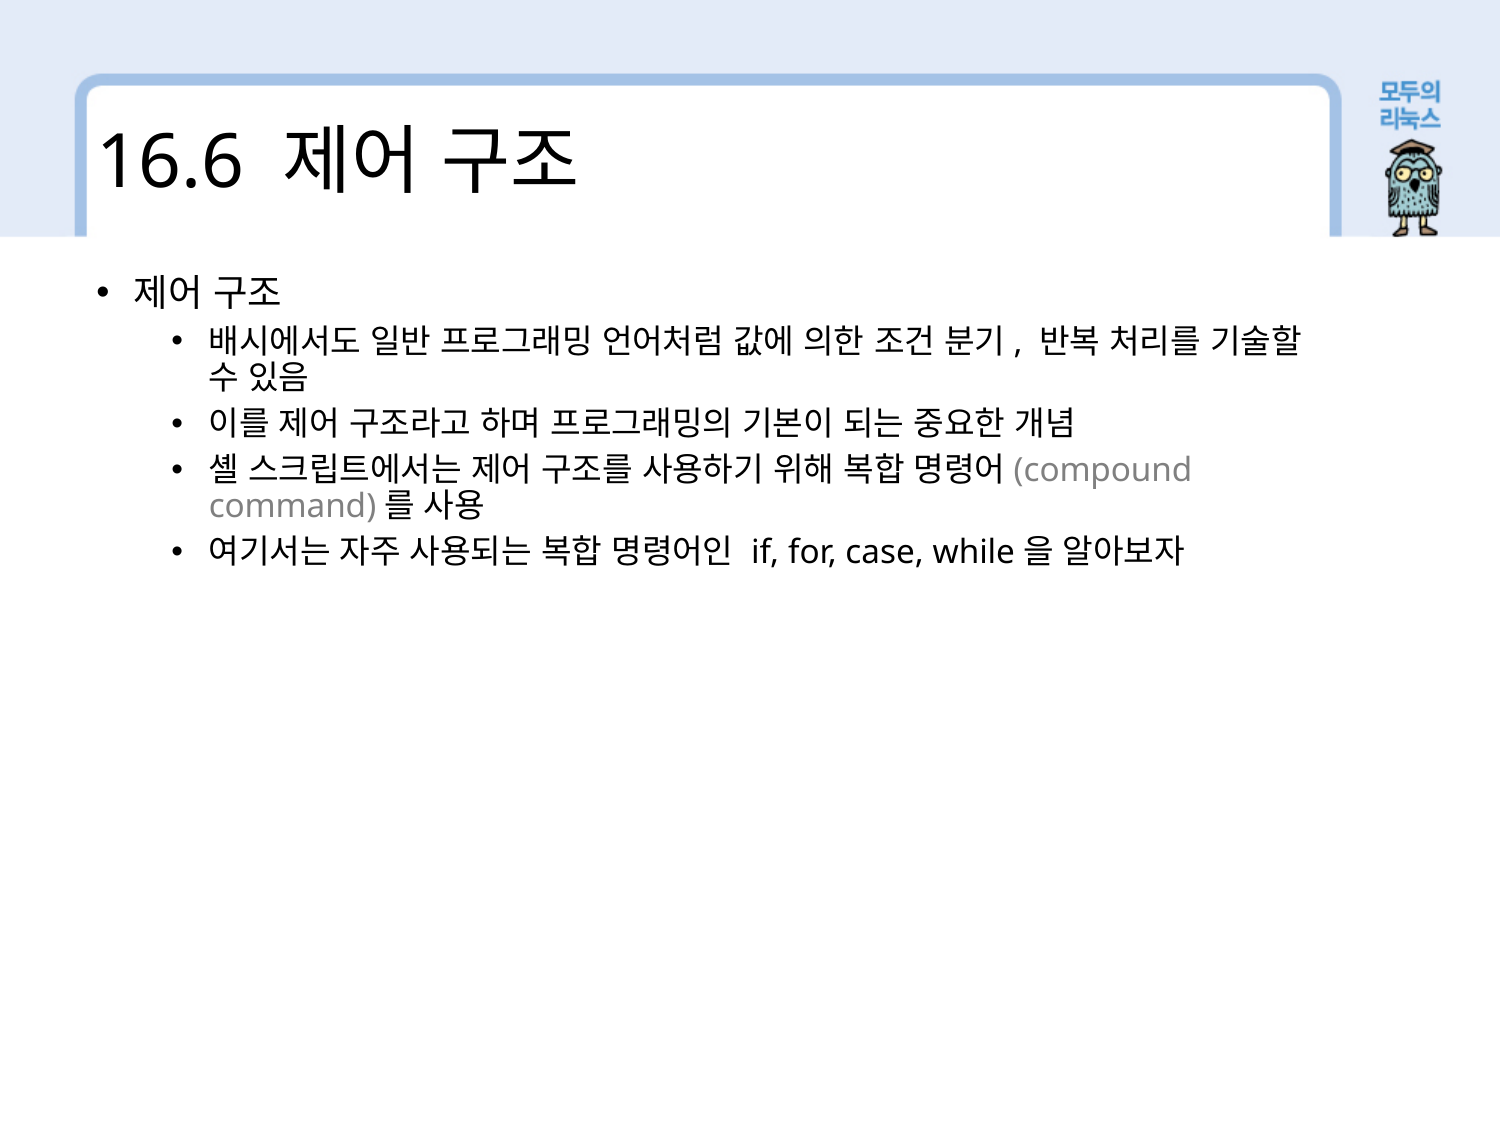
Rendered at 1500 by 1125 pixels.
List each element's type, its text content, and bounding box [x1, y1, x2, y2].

text_box 제어 구조 배시에서도 일반 프로그래밍 언어처럼 값에 의한 조건 분기, 반복 처리를 기술할 수 있음 이를 제어 구조라고 하며 프로그래밍의 기본이 되는 중요한 개념 셸 스크립트에서는 제어 구조를 사용하기 위해 복합 명령어(compound command)를 사용 여기서는 자주 사용되는 복합 명령어인 if, for, case, while을 알아보자 [81, 266, 1335, 1024]
text_box 16.6 제어 구조 [81, 115, 1335, 221]
picture [0, 0, 1500, 1125]
